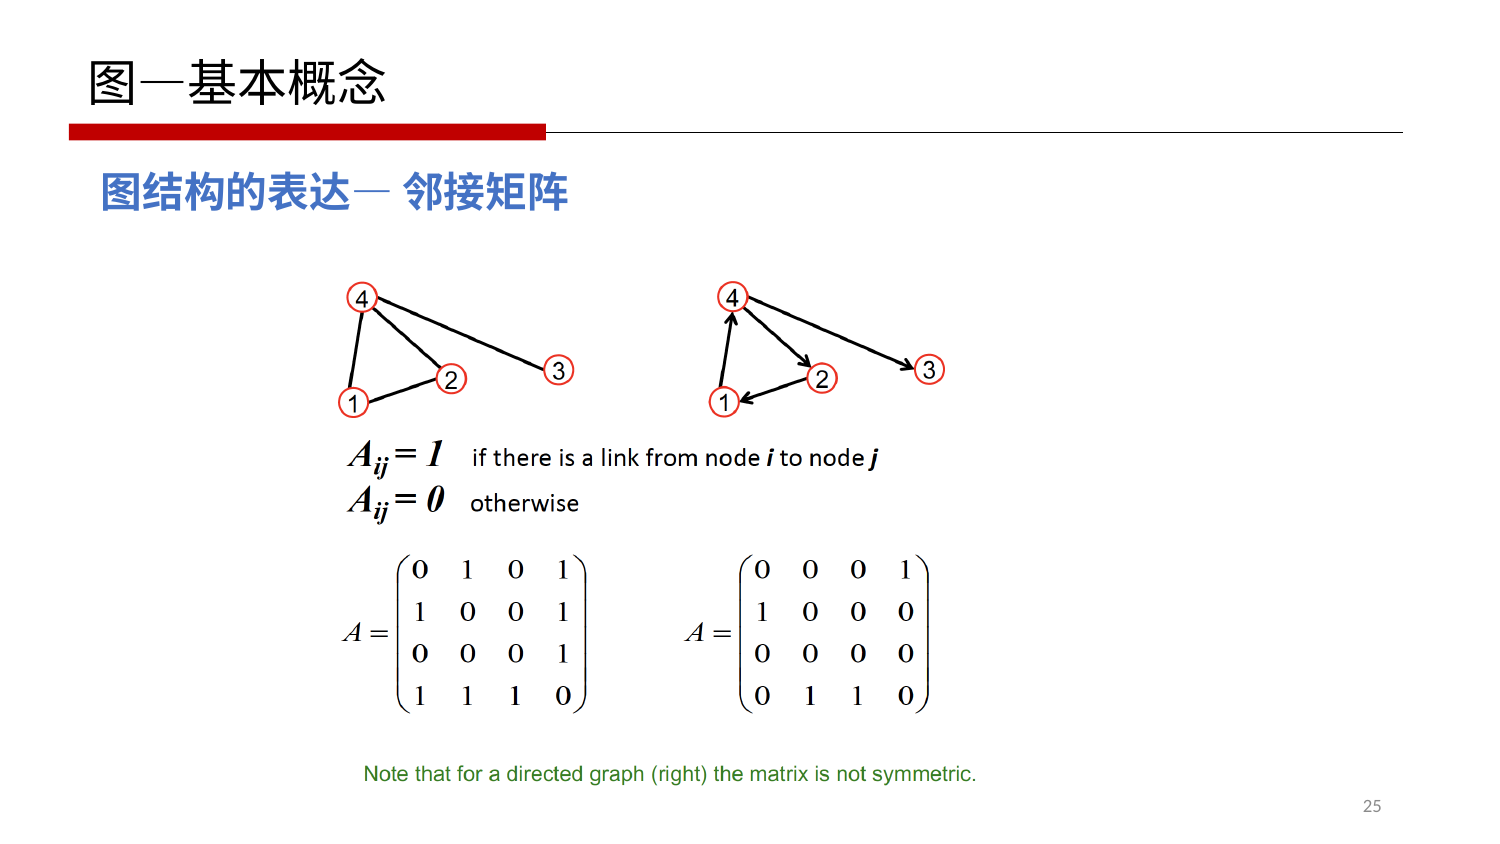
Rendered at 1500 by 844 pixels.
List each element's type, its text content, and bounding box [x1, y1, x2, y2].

text_box 图—基本概念 [72, 43, 403, 119]
text_box [68, 133, 547, 142]
text_box [68, 123, 547, 132]
slide_number 25 [1059, 782, 1397, 827]
picture [286, 241, 1029, 800]
text_box 图结构的表达— 邻接矩阵 [85, 158, 1385, 224]
